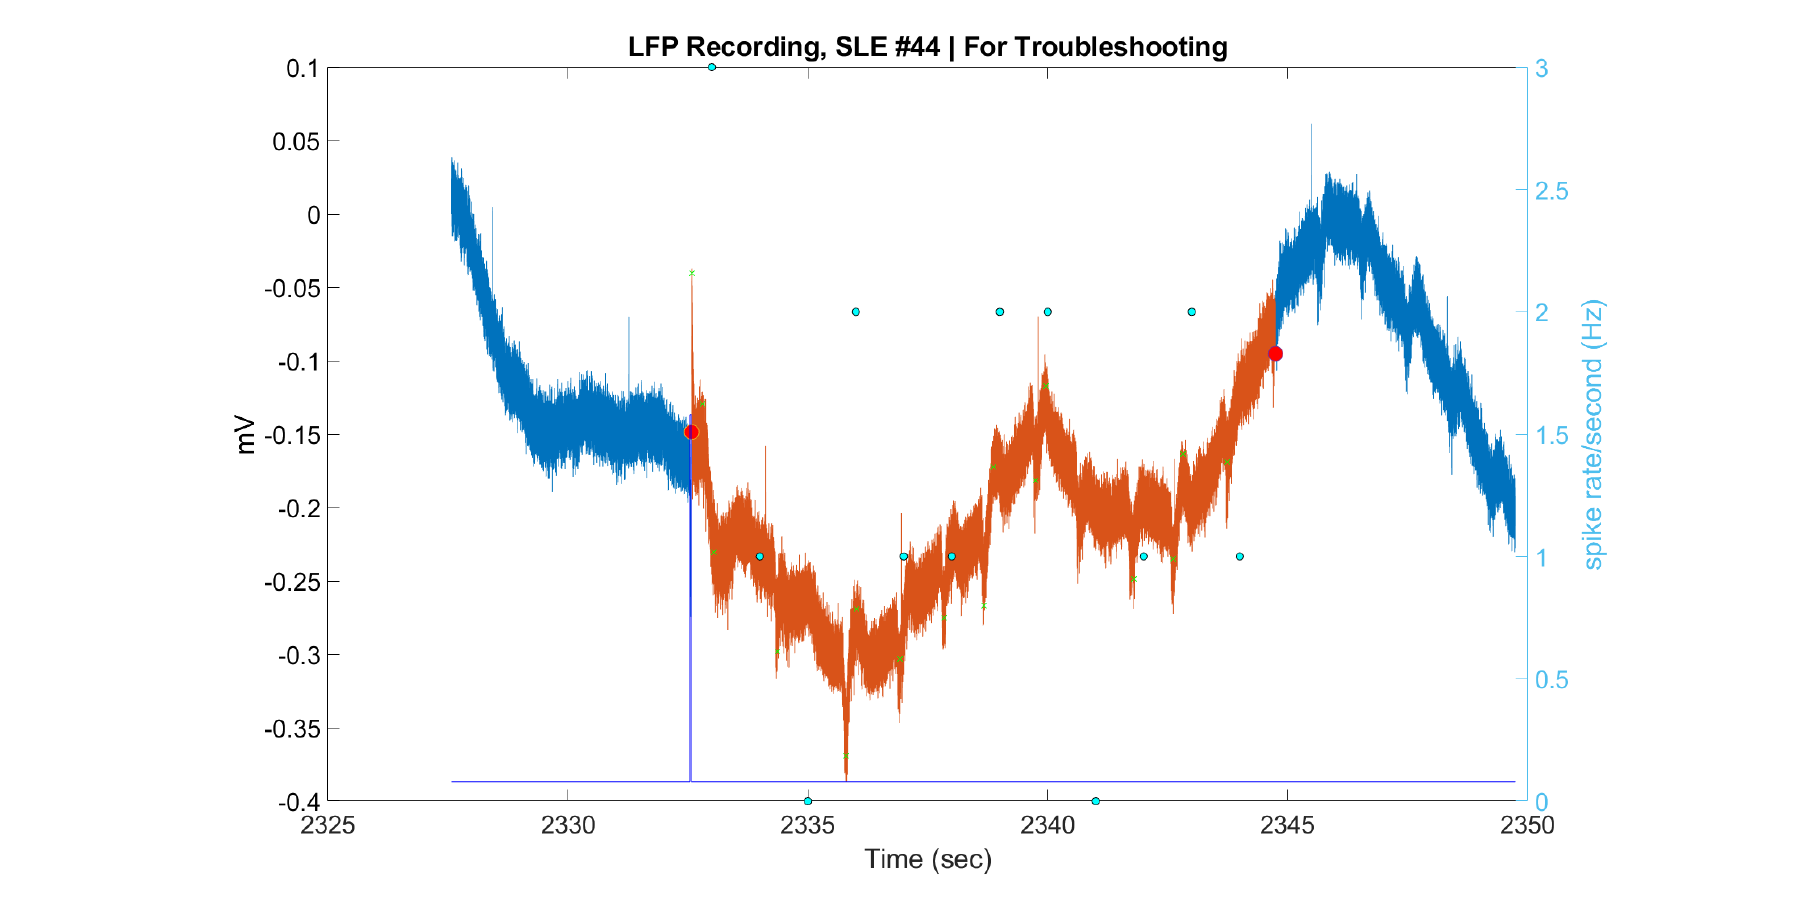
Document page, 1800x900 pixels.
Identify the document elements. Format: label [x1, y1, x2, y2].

picture [126, 0, 1674, 900]
